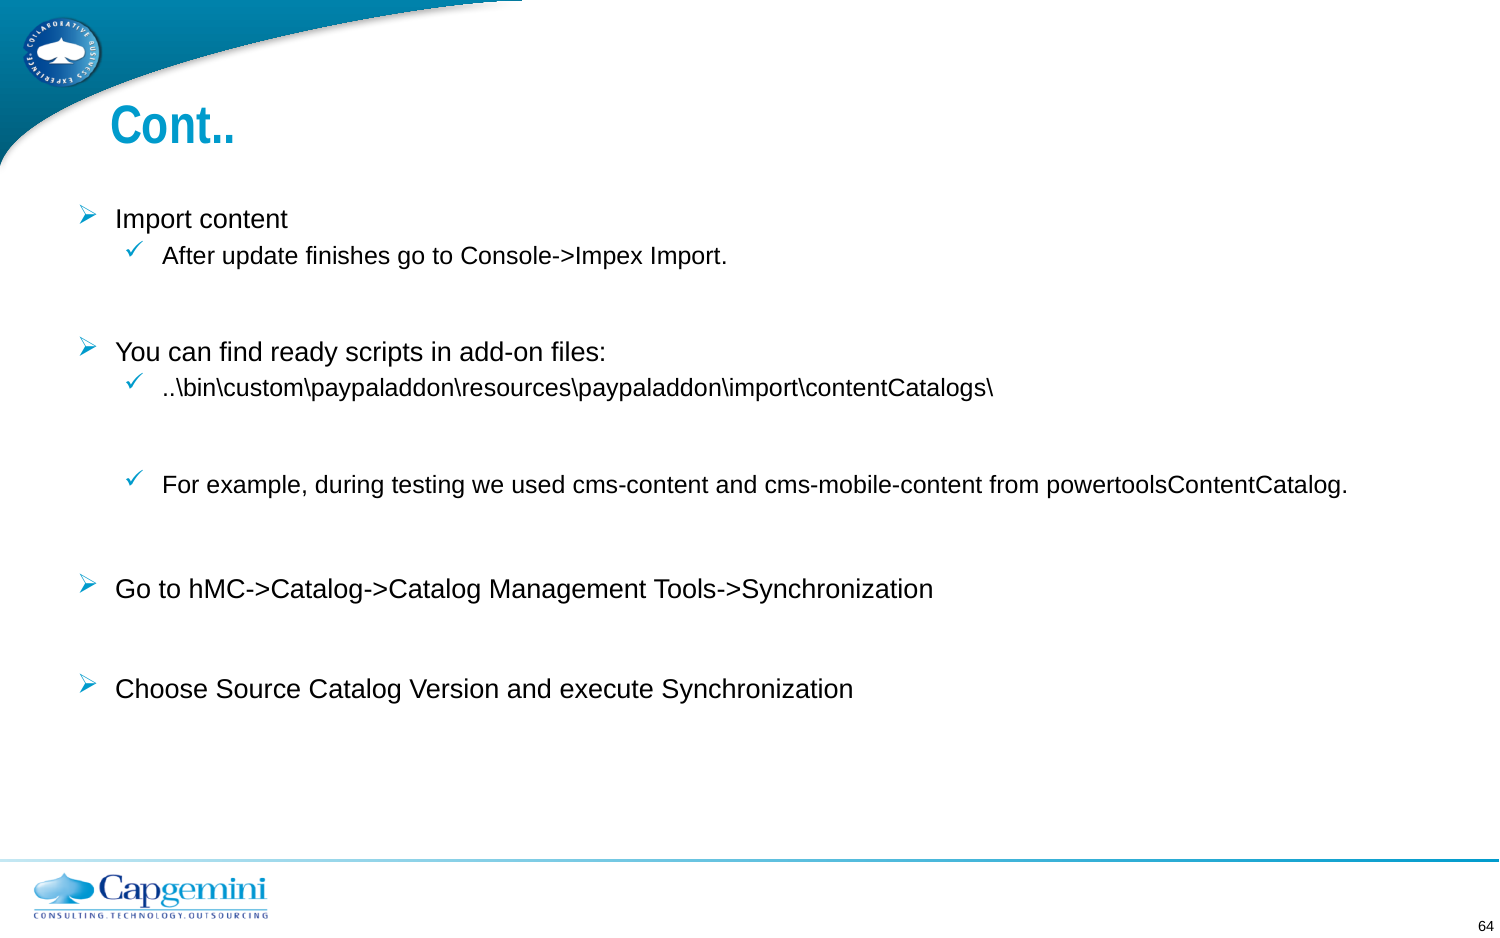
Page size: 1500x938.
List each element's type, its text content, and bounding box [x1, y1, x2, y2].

picture [32, 872, 269, 919]
title Cont.. [0, 0, 1500, 163]
slide_number 64 [1470, 919, 1500, 936]
list Import content After update finishes go to Console->Impex Import. You can find ready scripts in add-on files: ..\bin\custom\paypaladdon\resources\paypaladdon\import\contentCatalogs\ For example, during testing we used cms-content and cms-mobile-content from powertoolsContentCatalog. Go to hMC->Catalog->Catalog Management Tools->Synchronization Choose Source Catalog Version and execute Synchronization [0, 196, 1500, 837]
